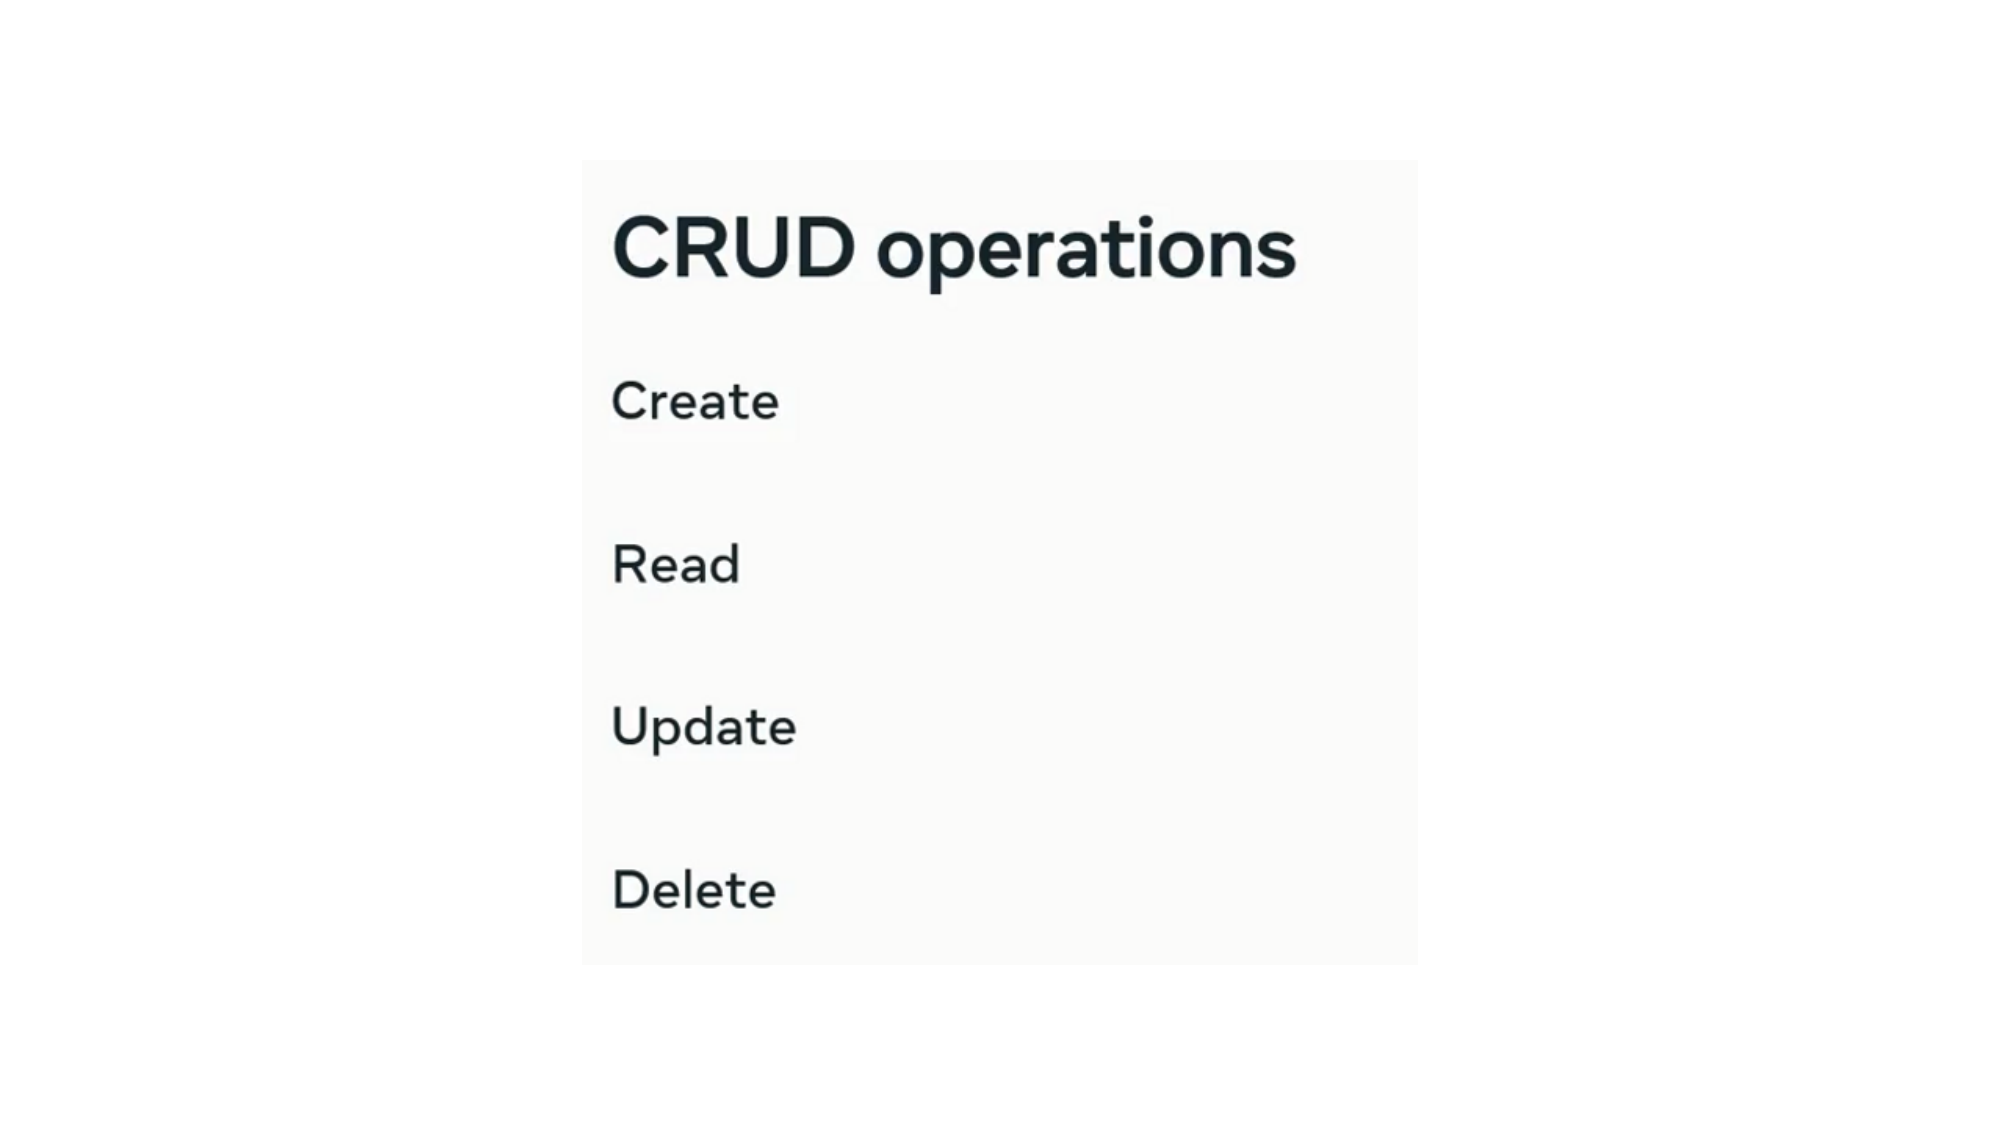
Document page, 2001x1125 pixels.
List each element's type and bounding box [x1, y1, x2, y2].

picture [582, 160, 1418, 965]
